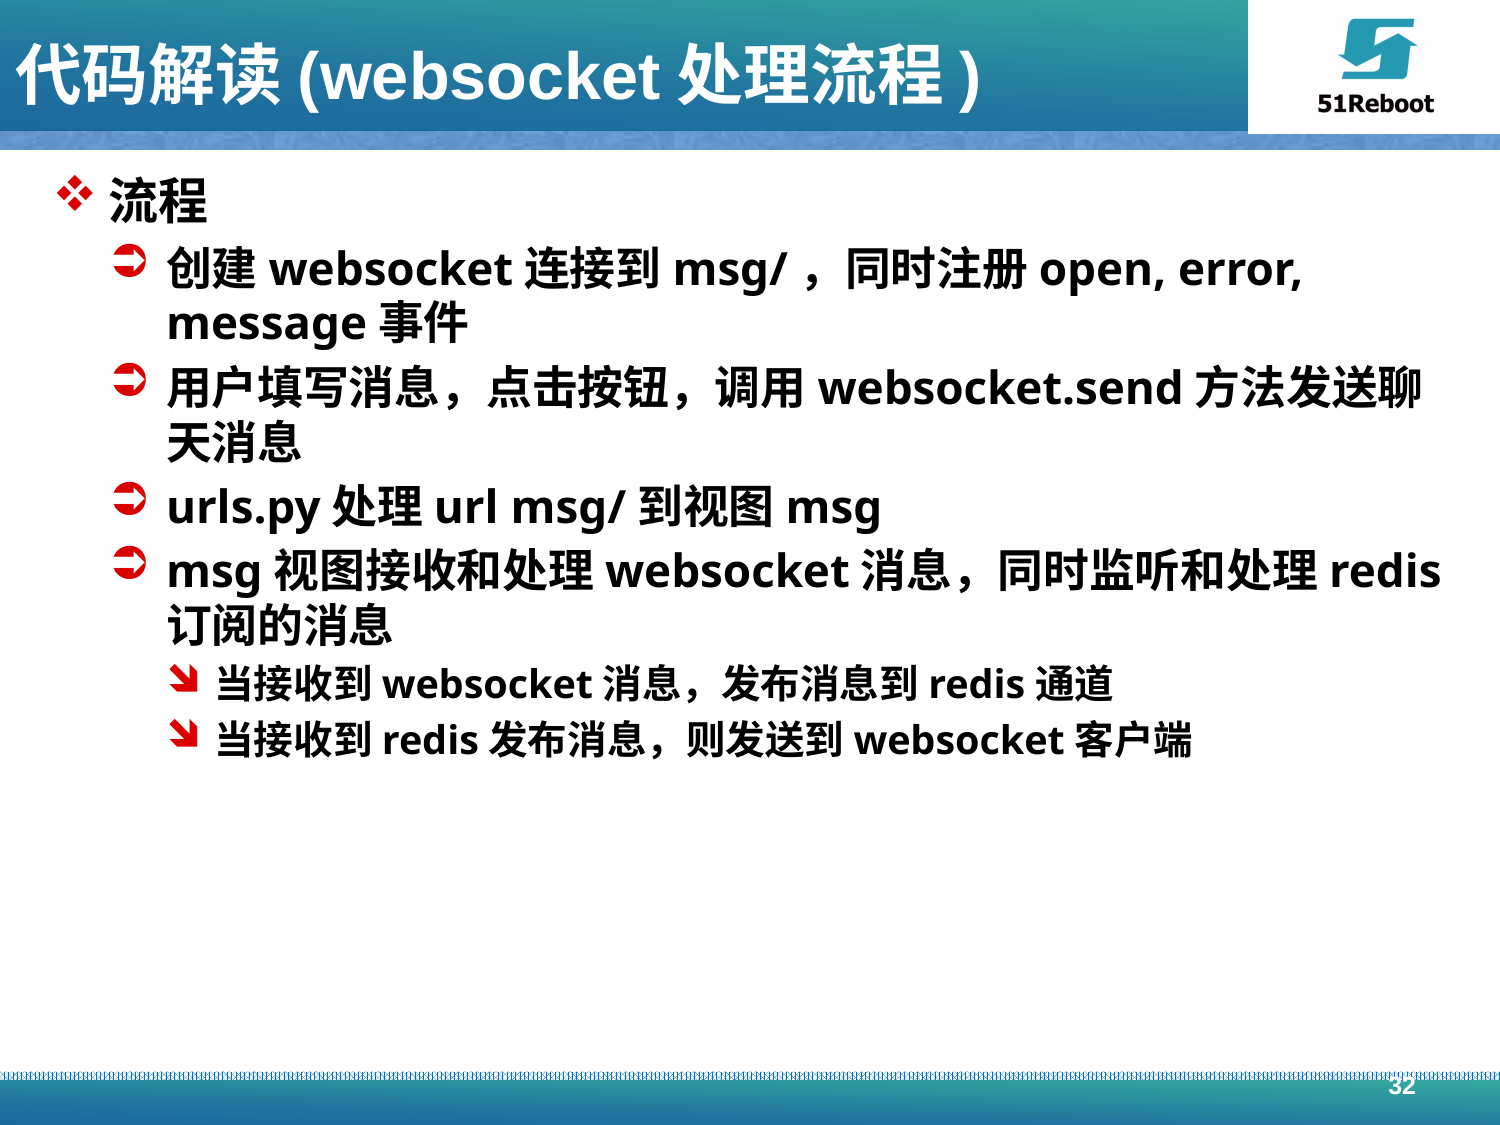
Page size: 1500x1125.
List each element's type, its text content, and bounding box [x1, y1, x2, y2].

picture [0, 0, 1500, 150]
list 流程 创建websocket连接到msg/，同时注册open, error, message事件 用户填写消息，点击按钮，调用websocket.send方法发送聊天消息 urls.py处理url msg/到视图msg msg视图接收和处理websocket消息，同时监听和处理redis订阅的消息 当接收到websocket消息，发布消息到redis通道 当接收到redis发布消息，则发送到websocket客户端 [37, 162, 1463, 1051]
picture [0, 1080, 1500, 1125]
title 代码解读(websocket处理流程) [0, 24, 1038, 121]
